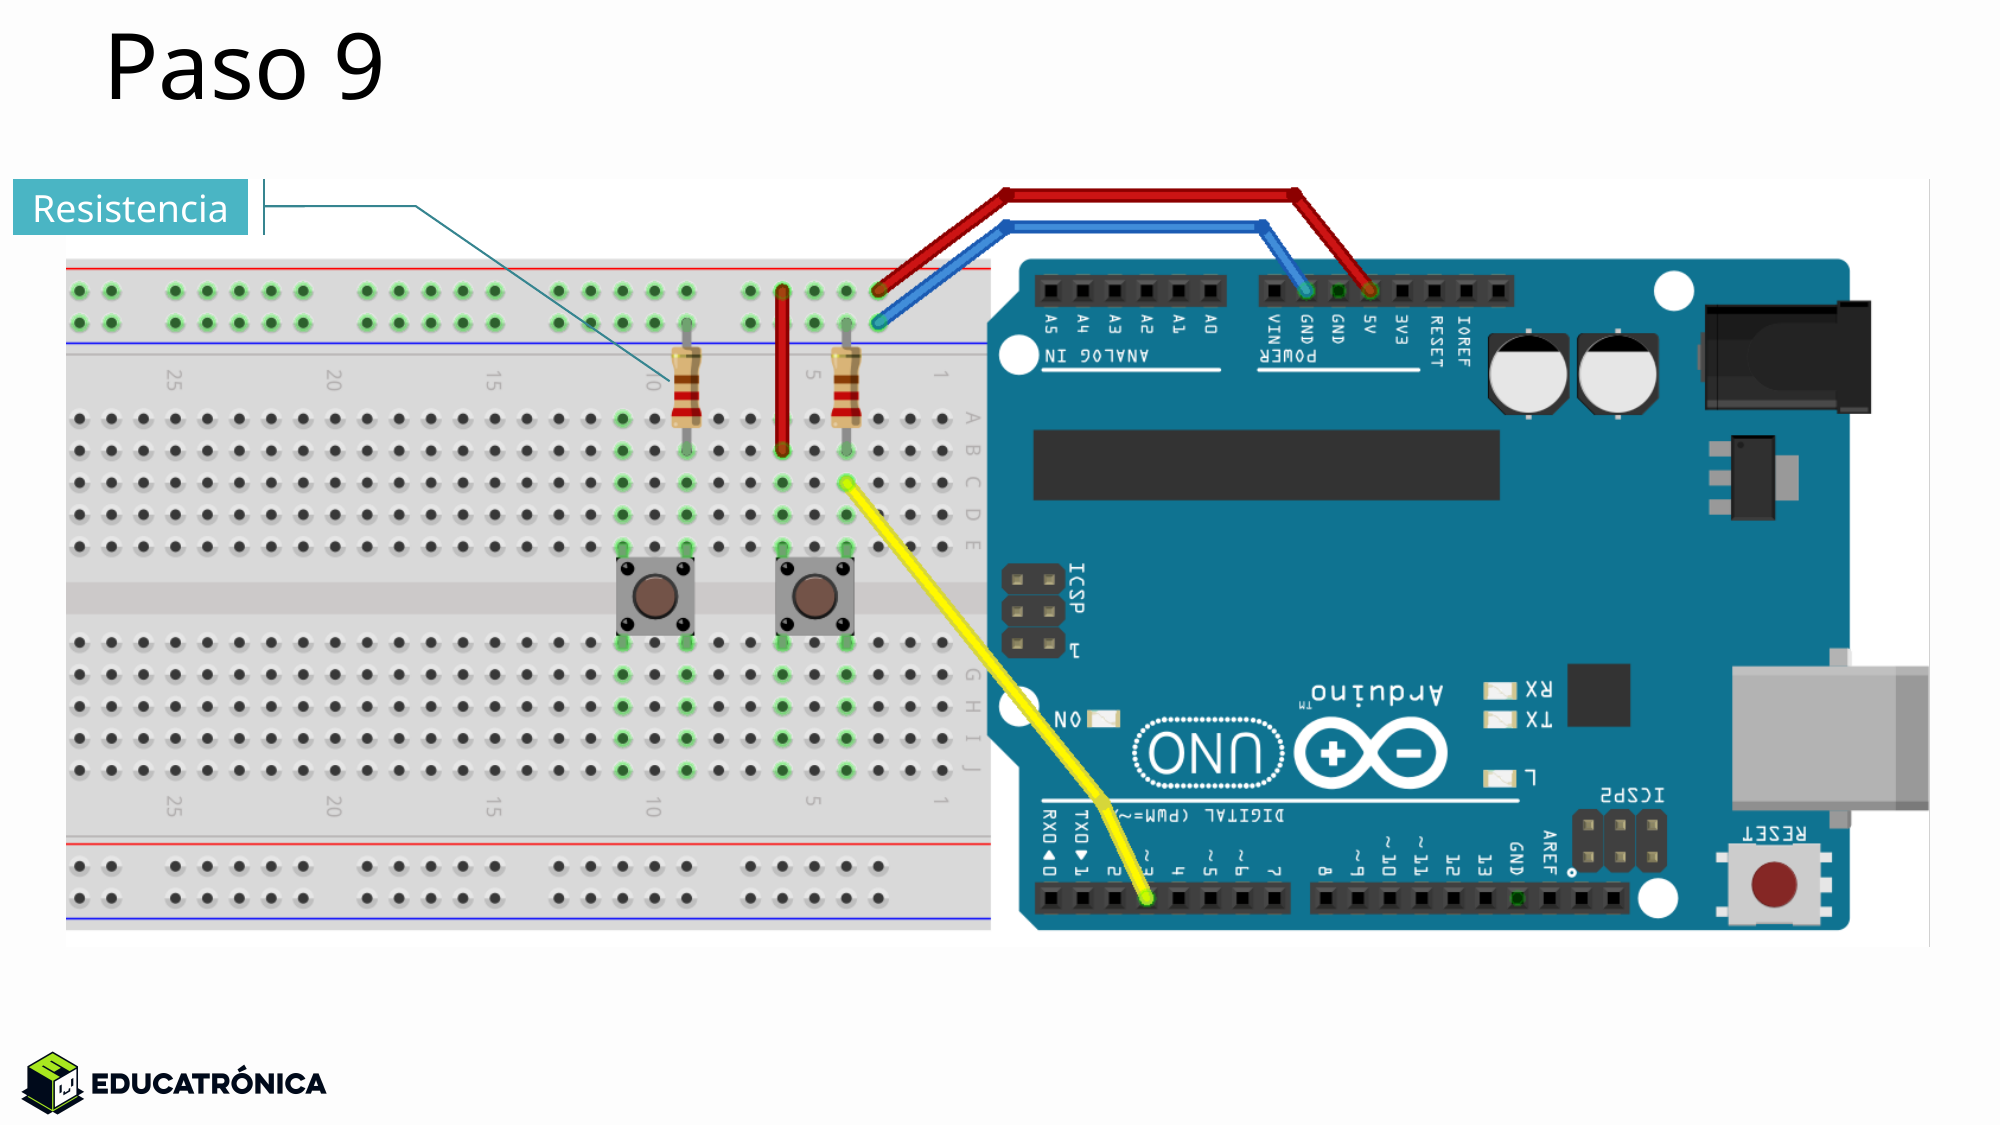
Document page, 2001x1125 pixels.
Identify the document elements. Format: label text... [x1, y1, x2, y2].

picture [66, 179, 1934, 947]
text_box Resistencia [13, 179, 66, 235]
title Paso 9 [88, 7, 1912, 133]
picture [19, 1048, 330, 1118]
